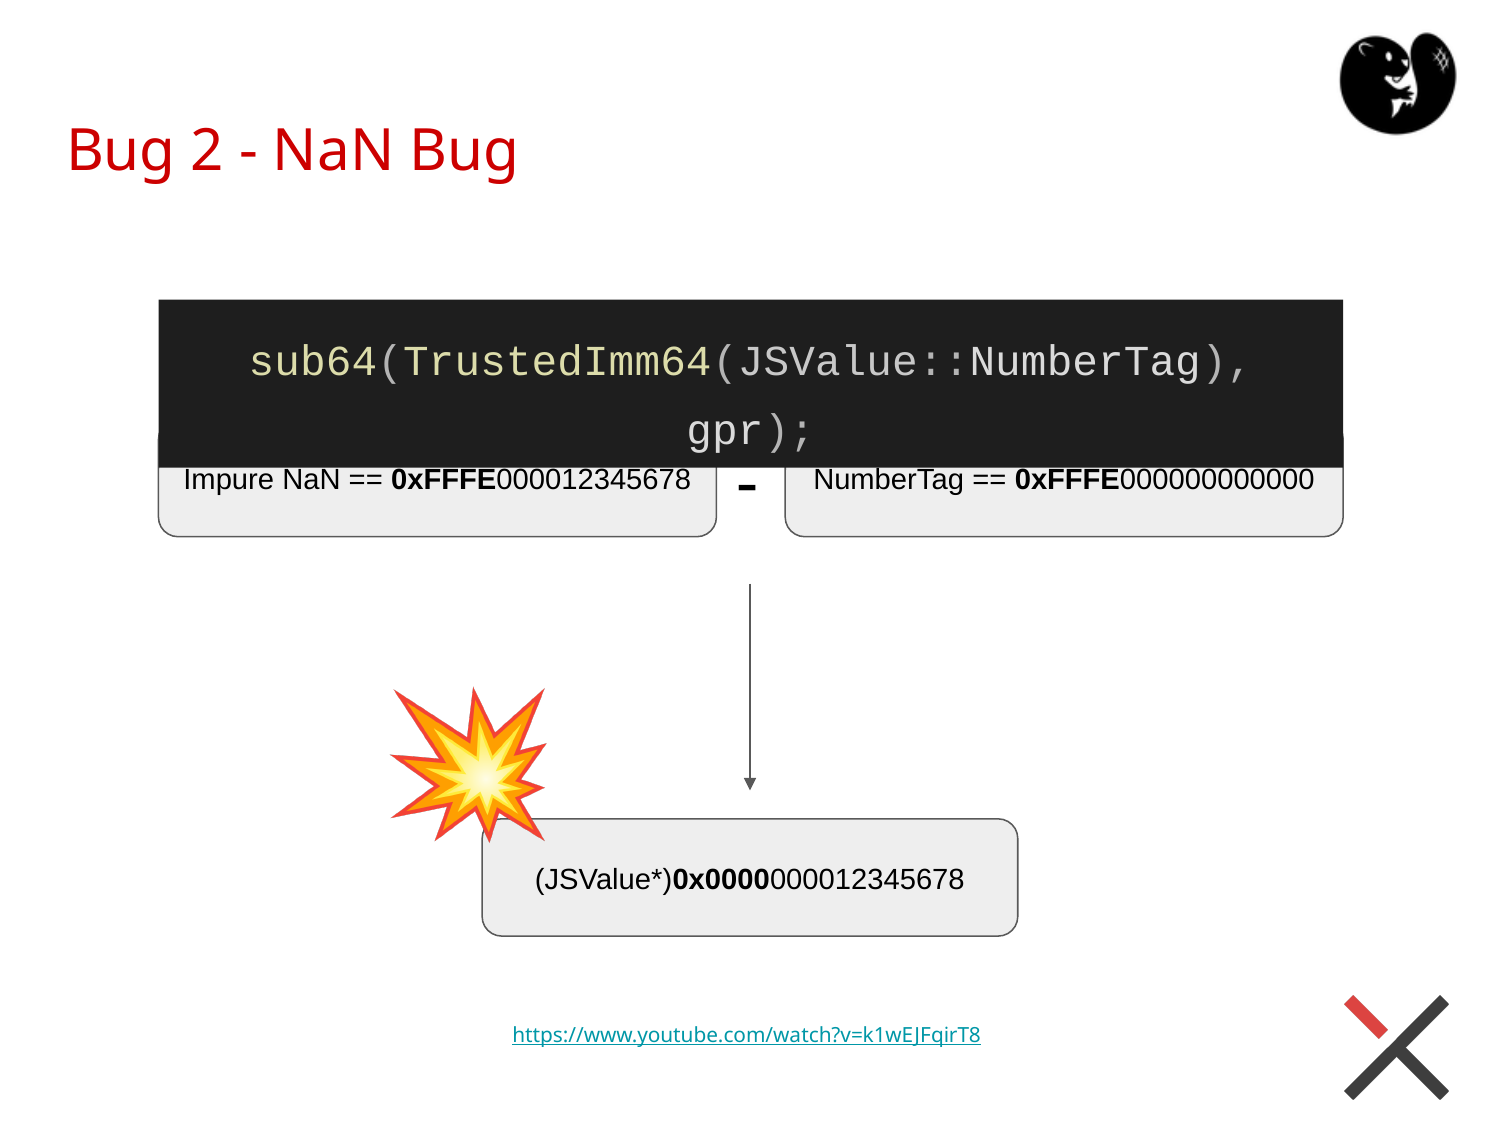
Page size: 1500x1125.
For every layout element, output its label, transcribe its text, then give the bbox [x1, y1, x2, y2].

title Bug 2 - NaN Bug [51, 97, 1449, 223]
text_box Impure NaN == 0xFFFE000012345678 [158, 468, 717, 537]
text_box (JSValue*)0x0000000012345678 [482, 818, 1018, 937]
picture [1344, 995, 1449, 1100]
text_box https://www.youtube.com/watch?v=k1wEJFqirT8 [380, 983, 1113, 1088]
picture [386, 681, 551, 846]
text_box sub64(TrustedImm64(JSValue::NumberTag), gpr); [158, 299, 1344, 468]
text_box - [721, 468, 773, 536]
picture [1334, 28, 1460, 142]
text_box NumberTag == 0xFFFE000000000000 [785, 468, 1344, 537]
